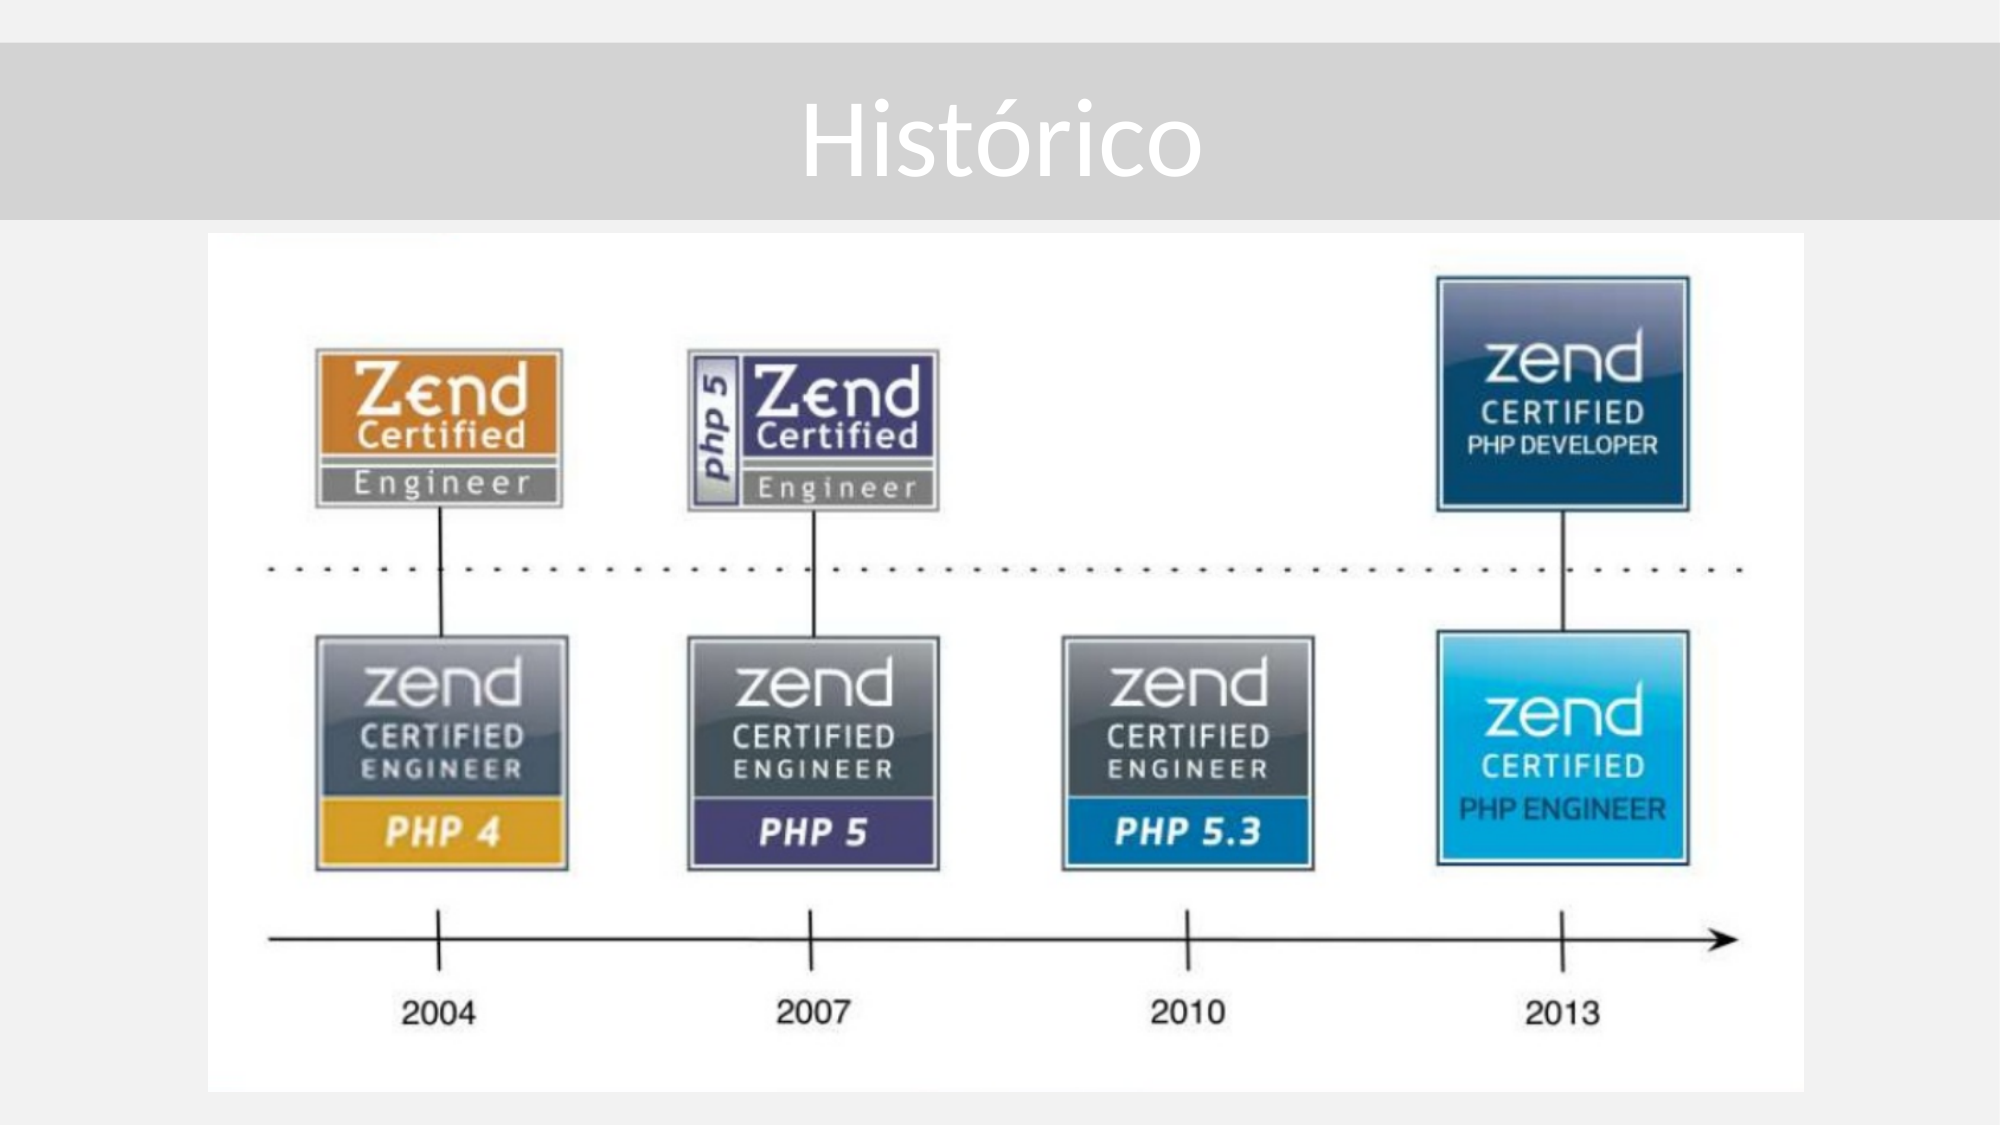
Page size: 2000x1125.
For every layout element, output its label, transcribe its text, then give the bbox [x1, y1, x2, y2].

picture [208, 233, 1804, 1093]
text_box Histórico [0, 42, 2000, 220]
